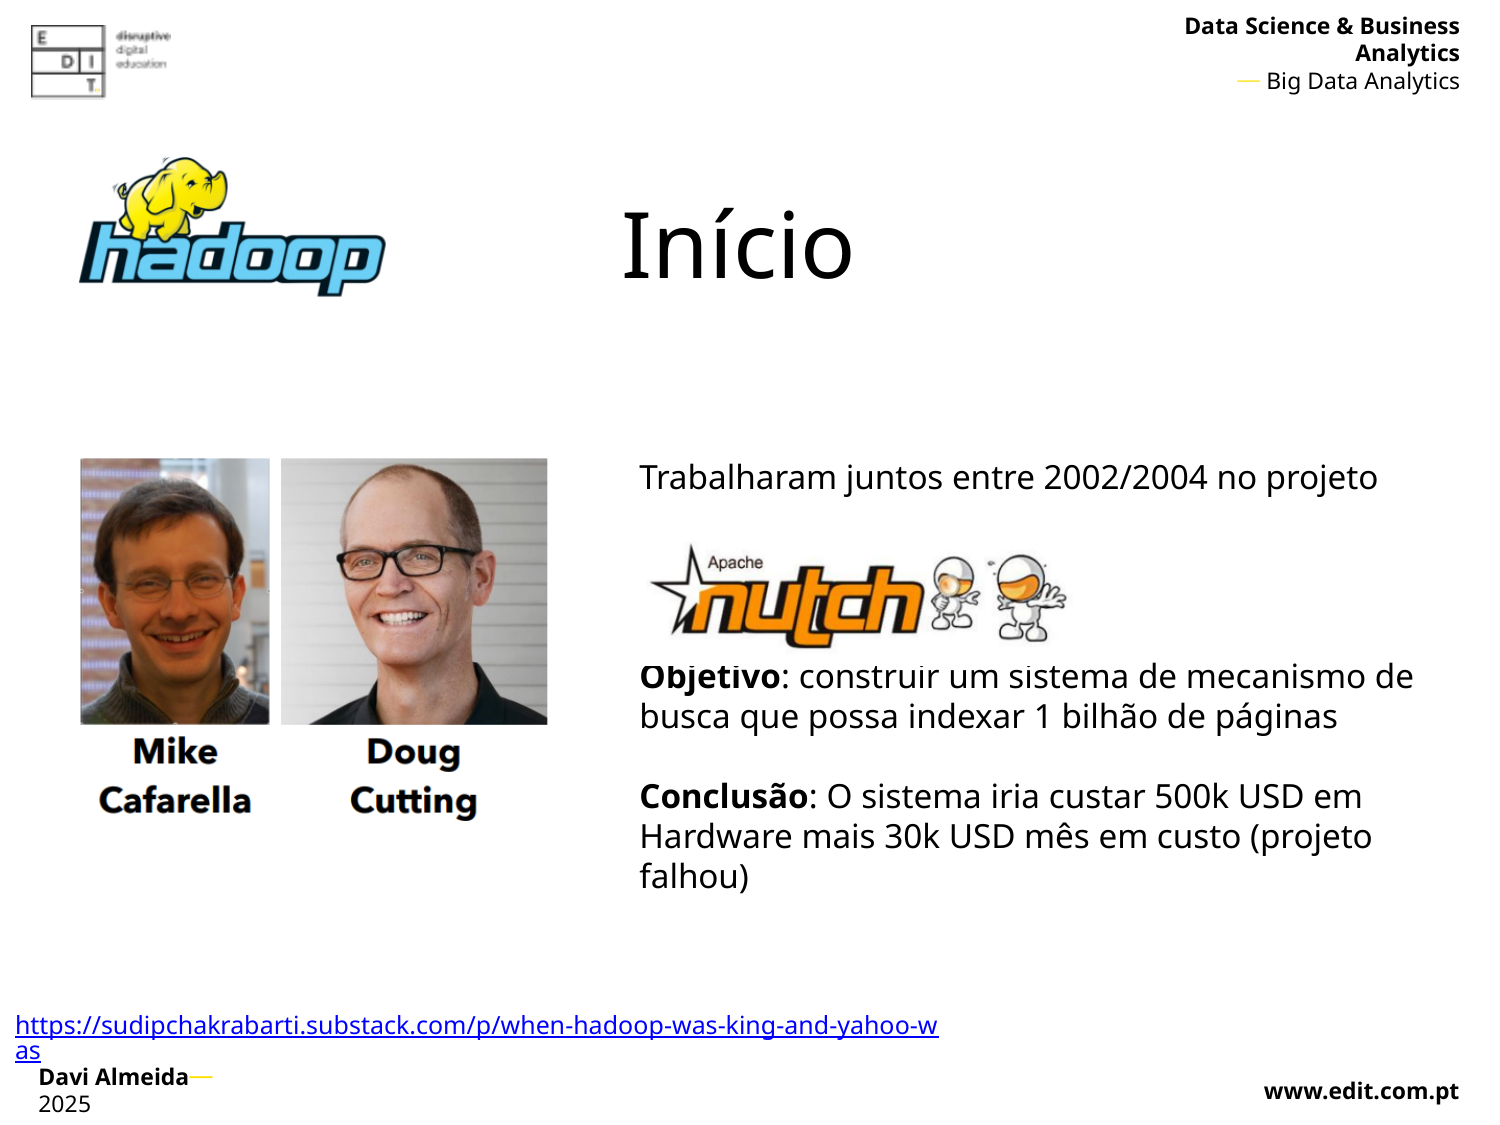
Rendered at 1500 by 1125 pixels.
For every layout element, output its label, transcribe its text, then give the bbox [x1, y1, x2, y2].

picture [31, 25, 171, 100]
picture [604, 529, 1116, 666]
text_box Trabalharam juntos entre 2002/2004 no projeto Objetivo: construir um sistema de mecanismo de busca que possa indexar 1 bilhão de páginas Conclusão: O sistema iria custar 500k USD em Hardware mais 30k USD mês em custo (projeto falhou) [639, 455, 1467, 1103]
text_box www.edit.com.pt [1258, 1070, 1473, 1110]
text_box Davi Almeida⎯ 2025 [32, 1056, 266, 1124]
picture [54, 131, 392, 308]
text_box https://sudipchakrabarti.substack.com/p/when-hadoop-was-king-and-yahoo-was [0, 1001, 639, 1051]
picture [20, 426, 563, 845]
text_box Início [396, 200, 1424, 284]
text_box Data Science & Business Analytics ⎯ Big Data Analytics [1068, 5, 1467, 100]
